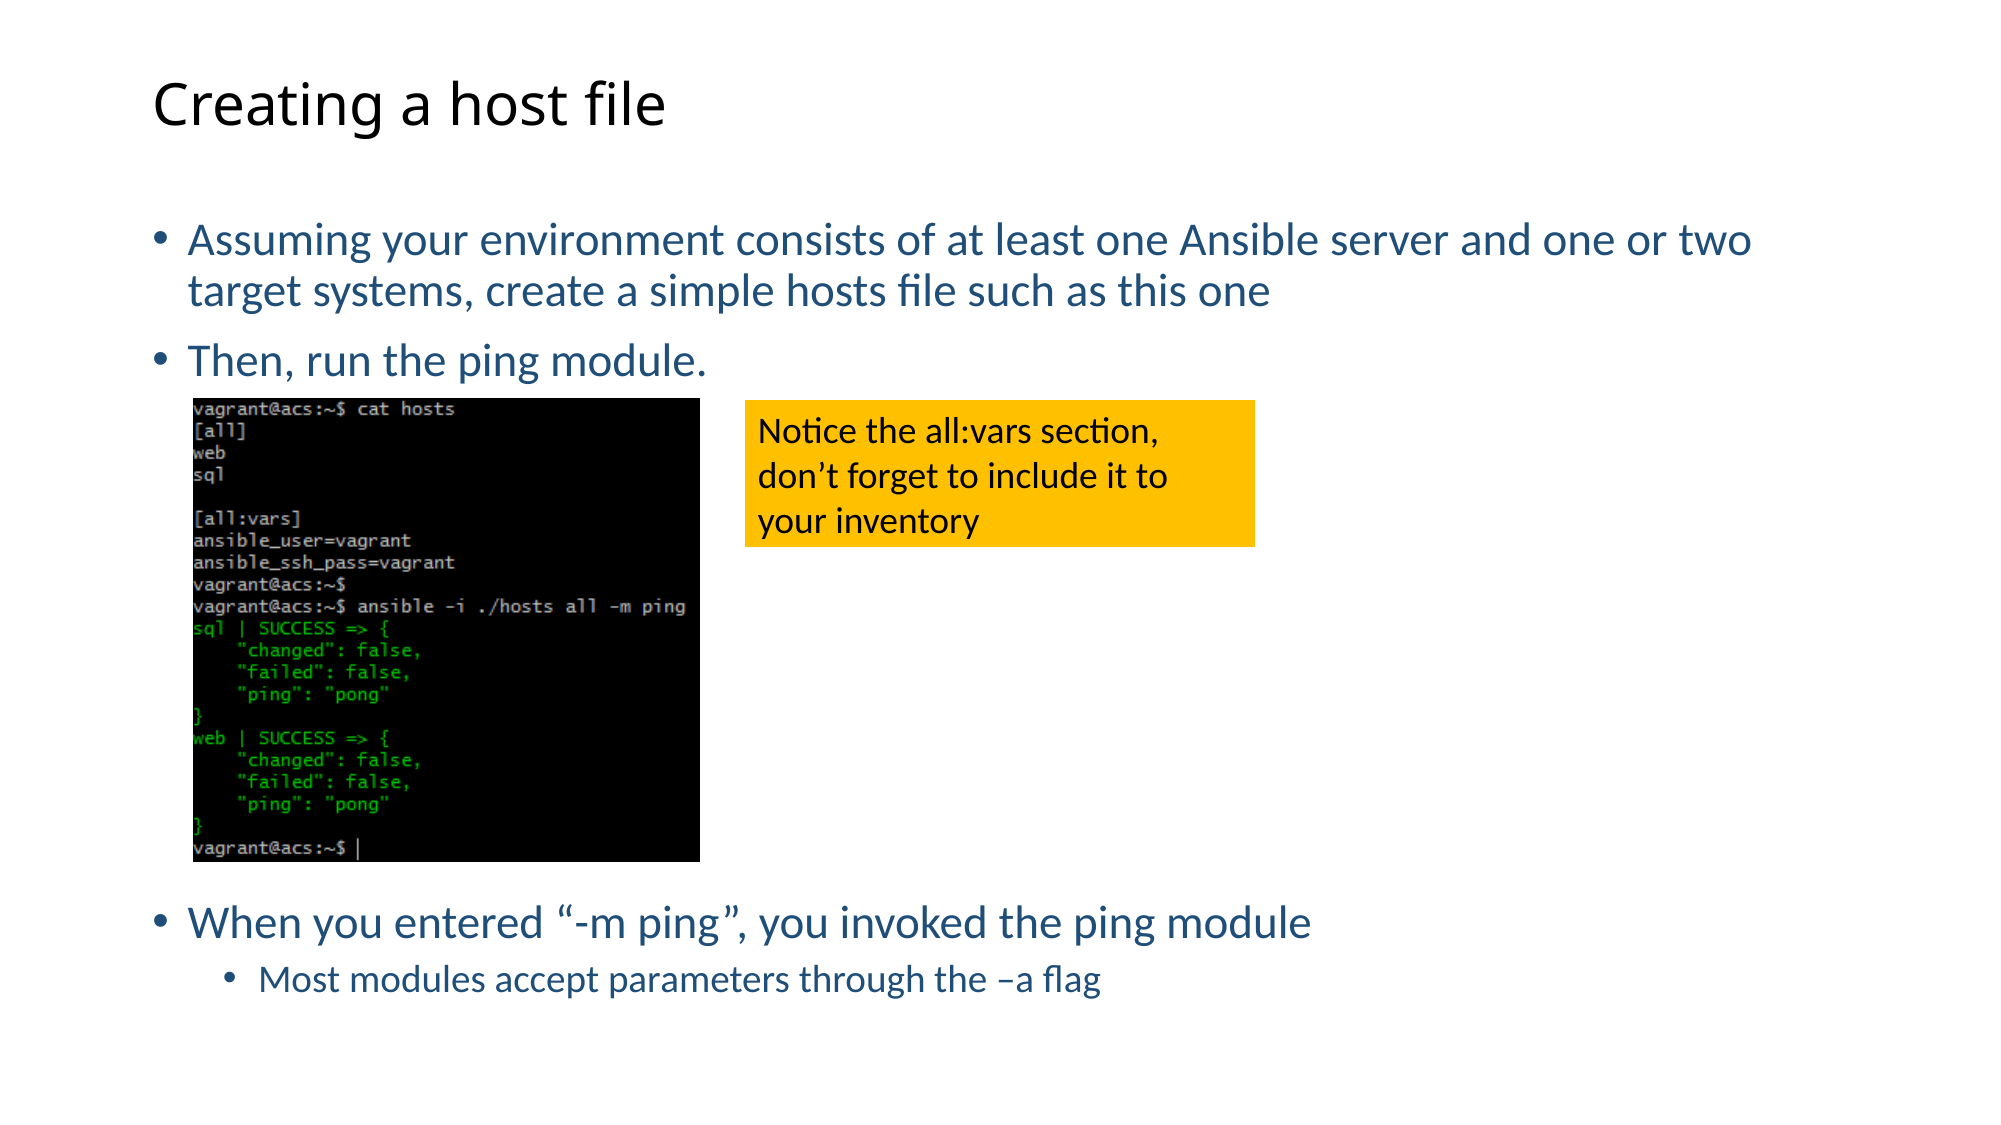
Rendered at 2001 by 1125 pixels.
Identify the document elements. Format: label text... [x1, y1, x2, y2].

title Creating a host file [137, 59, 1863, 153]
text_box Notice the all:vars section, don’t forget to include it to your inventory [742, 397, 1258, 550]
picture [193, 398, 700, 862]
list Assuming your environment consists of at least one Ansible server and one or two target systems, create a simple hosts file such as this one Then, run the ping module. When you entered “-m ping”, you invoked the ping module Most modules accept parameters through the –a flag [137, 207, 1863, 1014]
